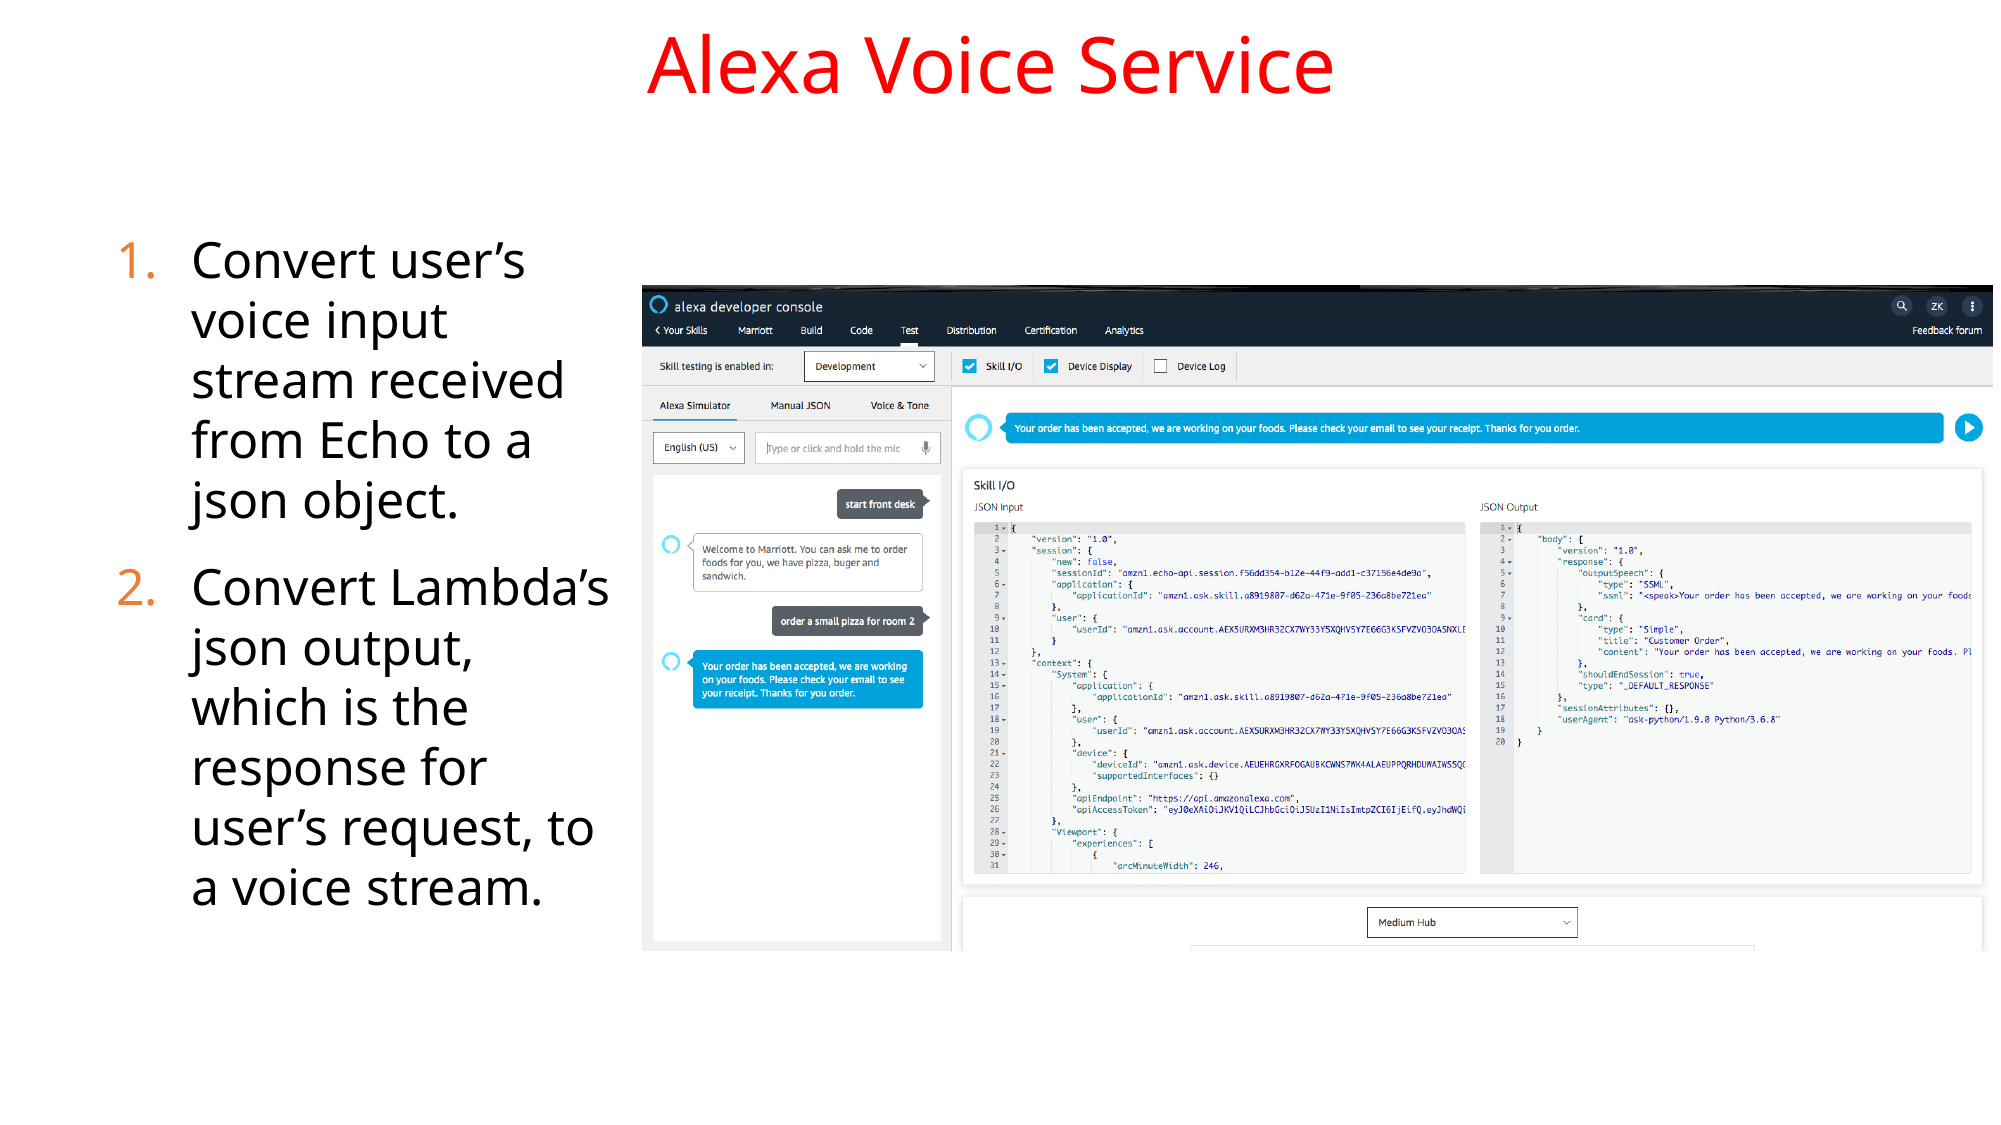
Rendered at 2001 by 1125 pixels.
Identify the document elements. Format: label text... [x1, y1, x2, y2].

title Alexa Voice Service [316, 0, 1667, 138]
text_box Convert user’s voice input stream received from Echo to a json object. Convert Lambda’s json output, which is the response for user’s request, to a voice stream. [71, 207, 643, 972]
picture [642, 285, 1993, 951]
